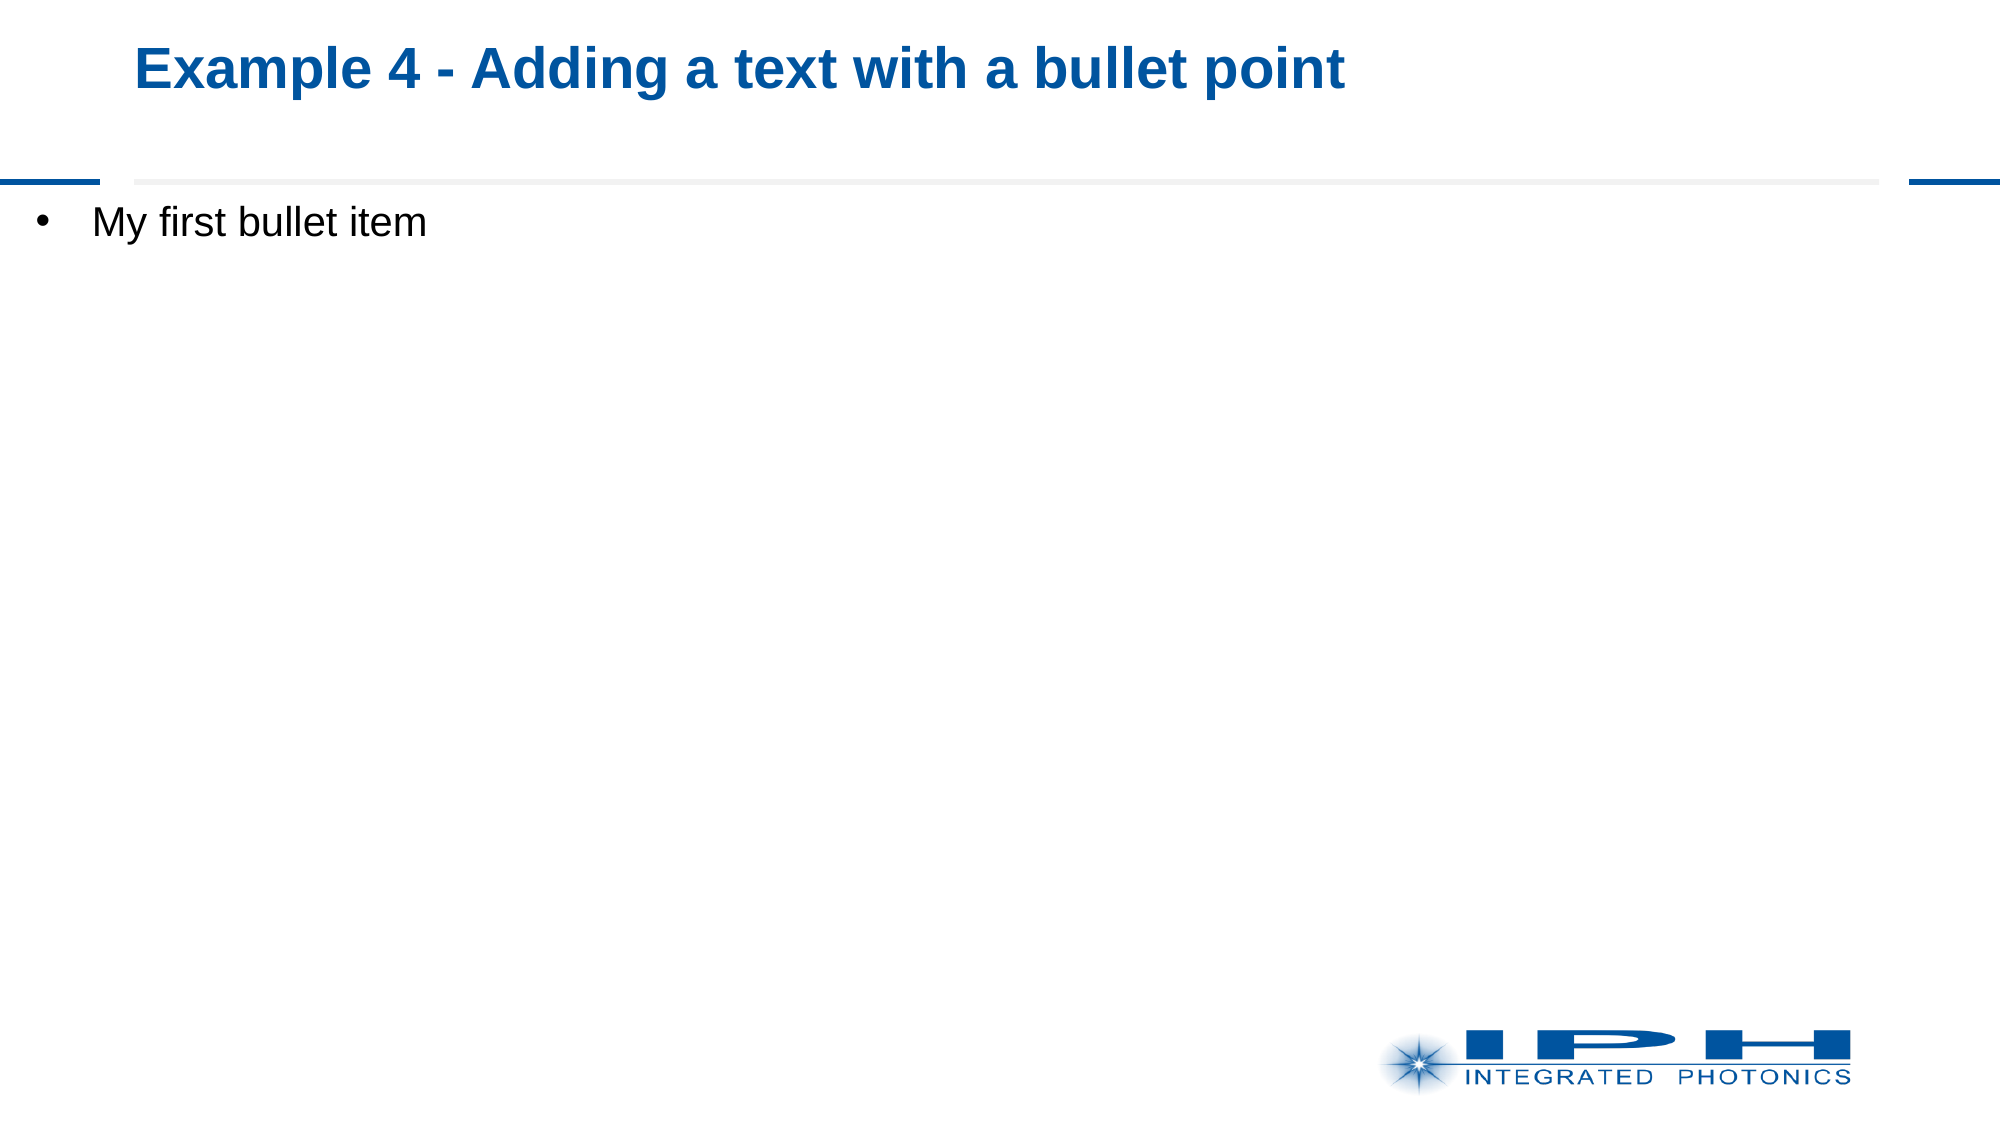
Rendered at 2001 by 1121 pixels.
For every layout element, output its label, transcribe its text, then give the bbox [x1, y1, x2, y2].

title Example 4 - Adding a text with a bullet point [134, 30, 1880, 168]
picture [1375, 1029, 1851, 1097]
text_box My first bullet item [20, 187, 1000, 253]
